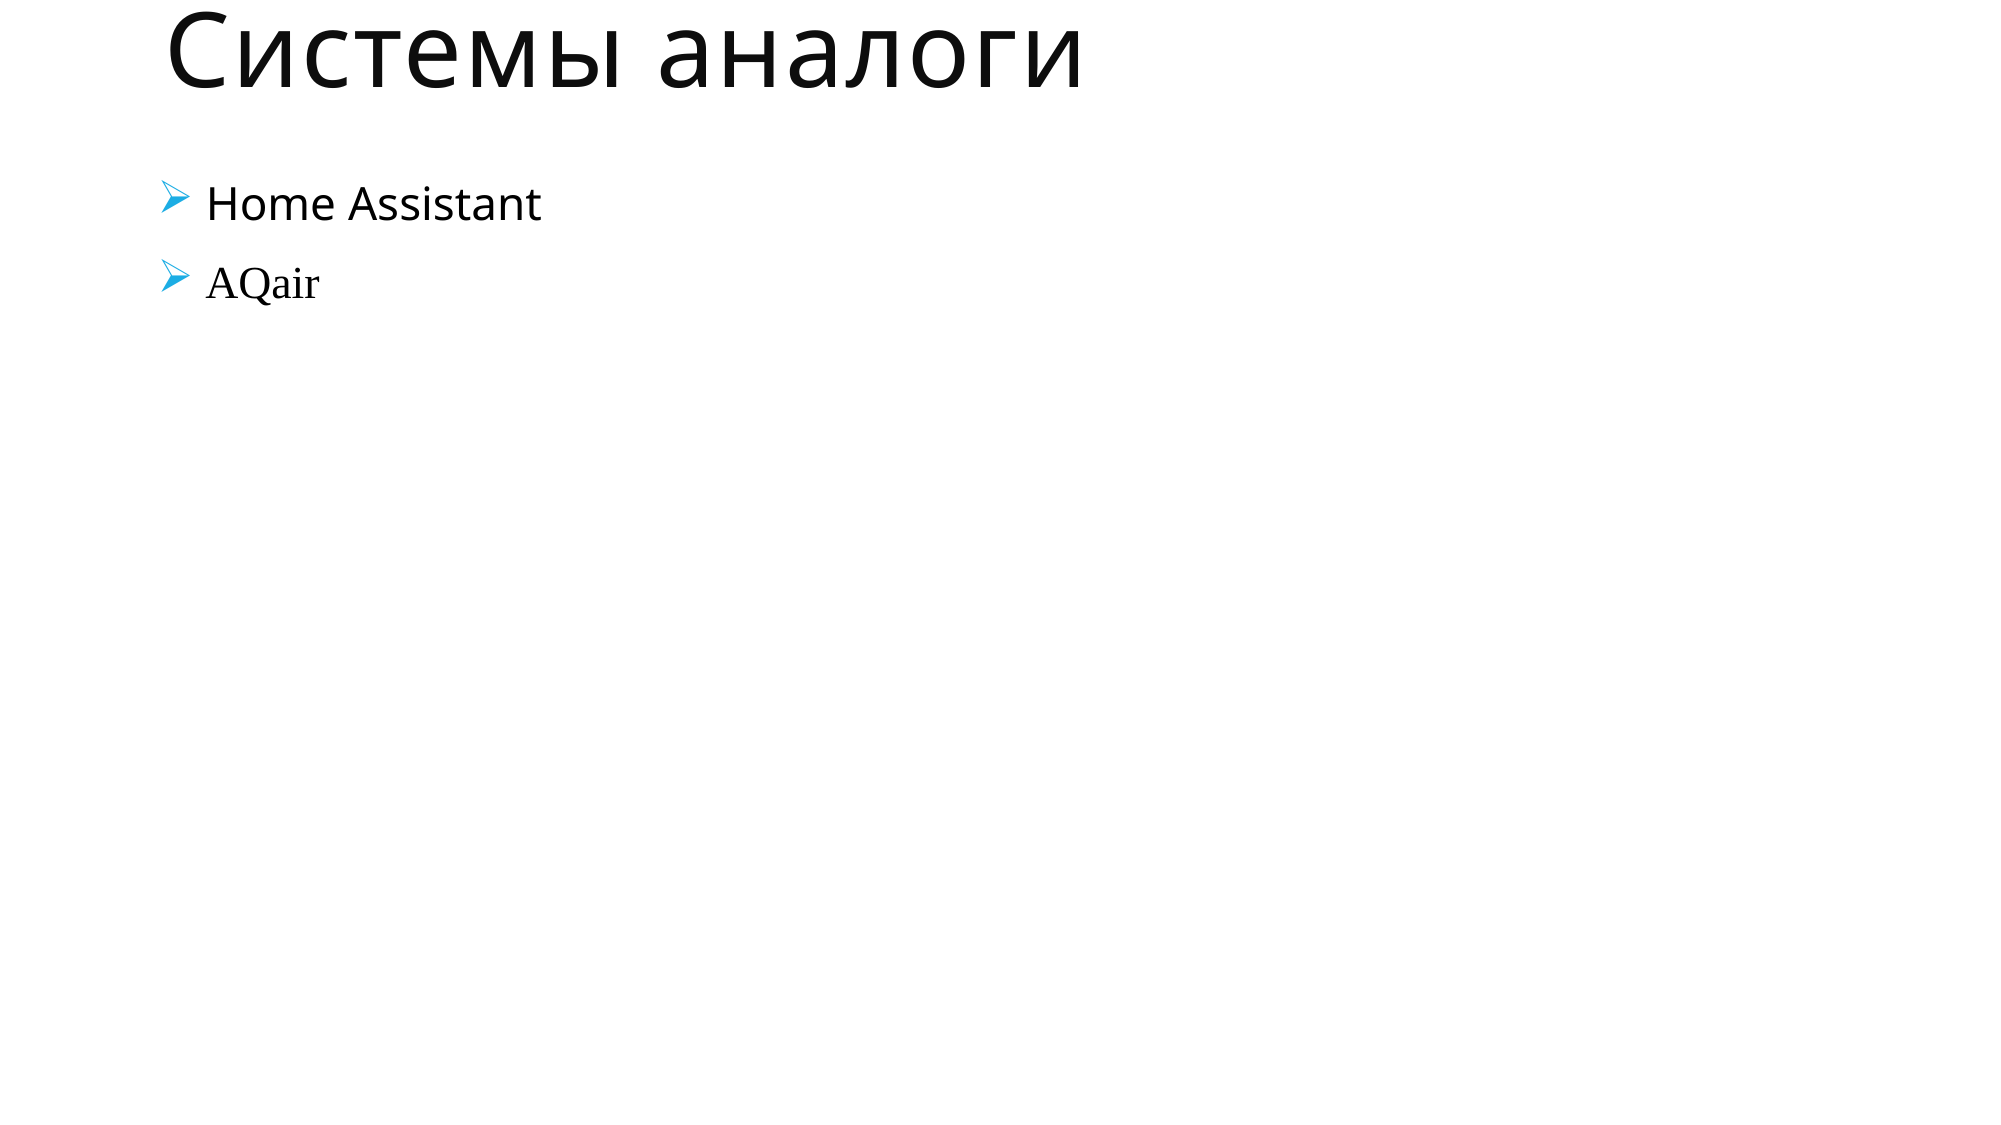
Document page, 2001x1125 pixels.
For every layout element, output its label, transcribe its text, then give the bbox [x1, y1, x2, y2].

list Home Assistant AQair [150, 173, 1850, 952]
text_box Системы аналоги [149, 0, 1850, 130]
